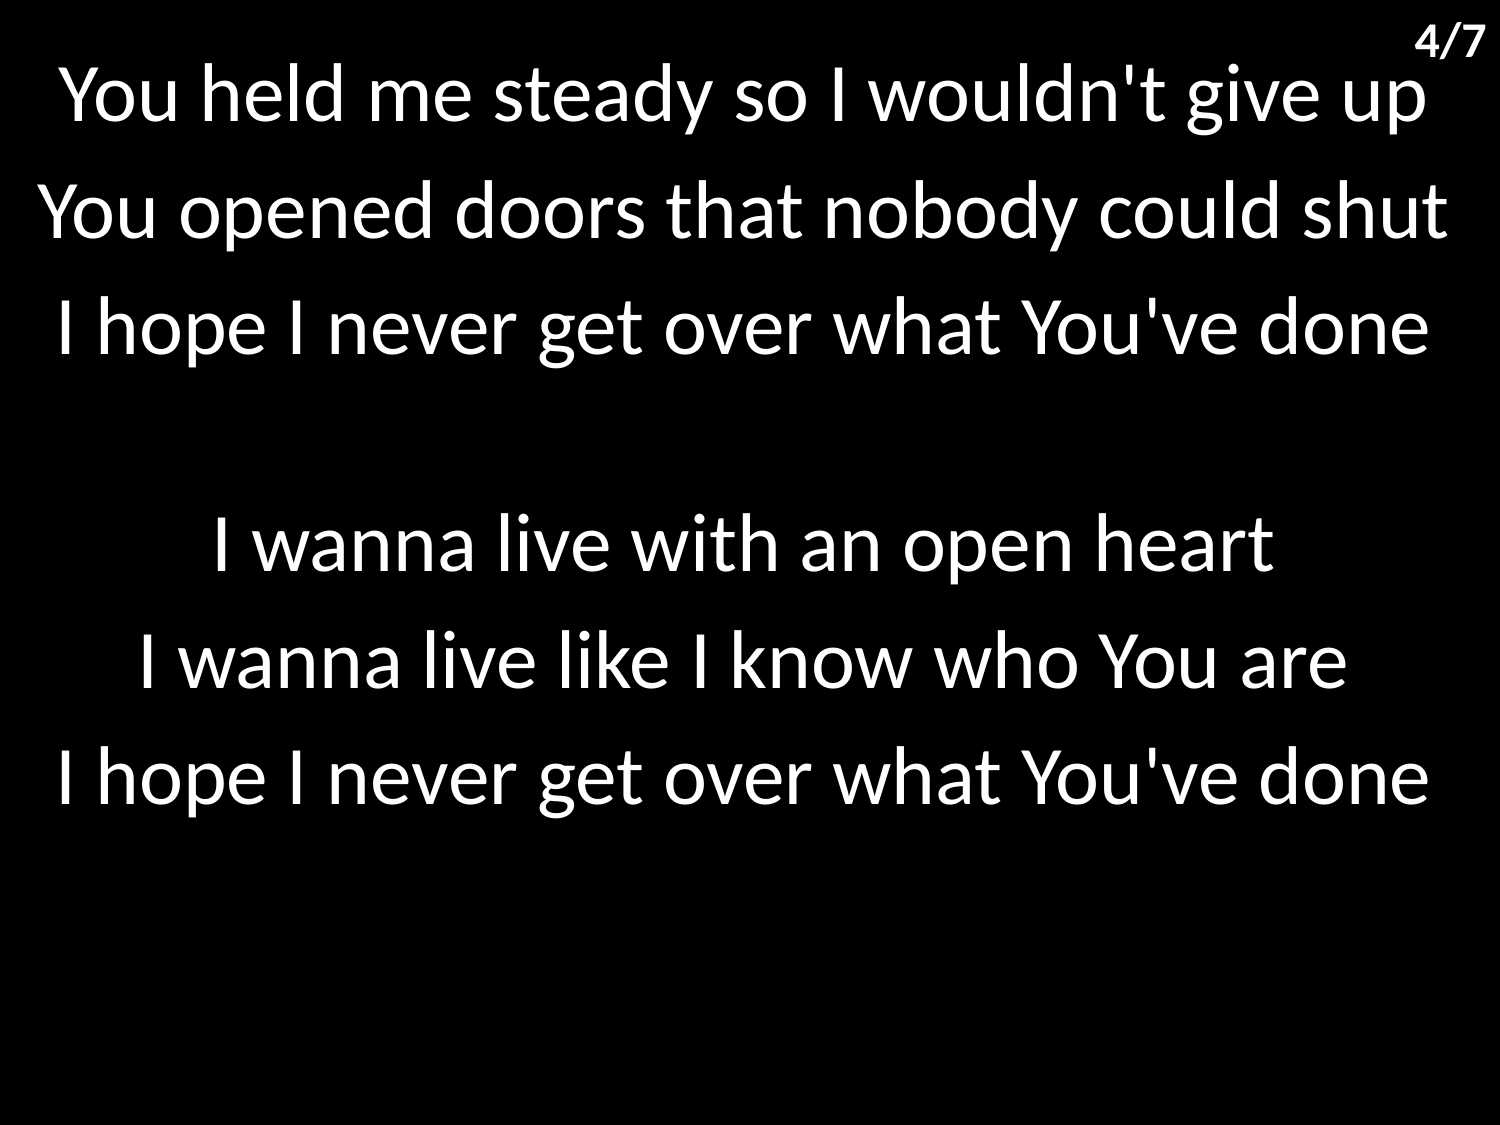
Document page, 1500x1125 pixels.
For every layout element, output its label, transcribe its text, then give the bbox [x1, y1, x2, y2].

text_box 4/7 [1399, 0, 1500, 75]
subtitle You held me steady so I wouldn't give up You opened doors that nobody could shut I hope I never get over what You've done I wanna live with an open heart I wanna live like I know who You are I hope I never get over what You've done [17, 30, 1471, 1094]
